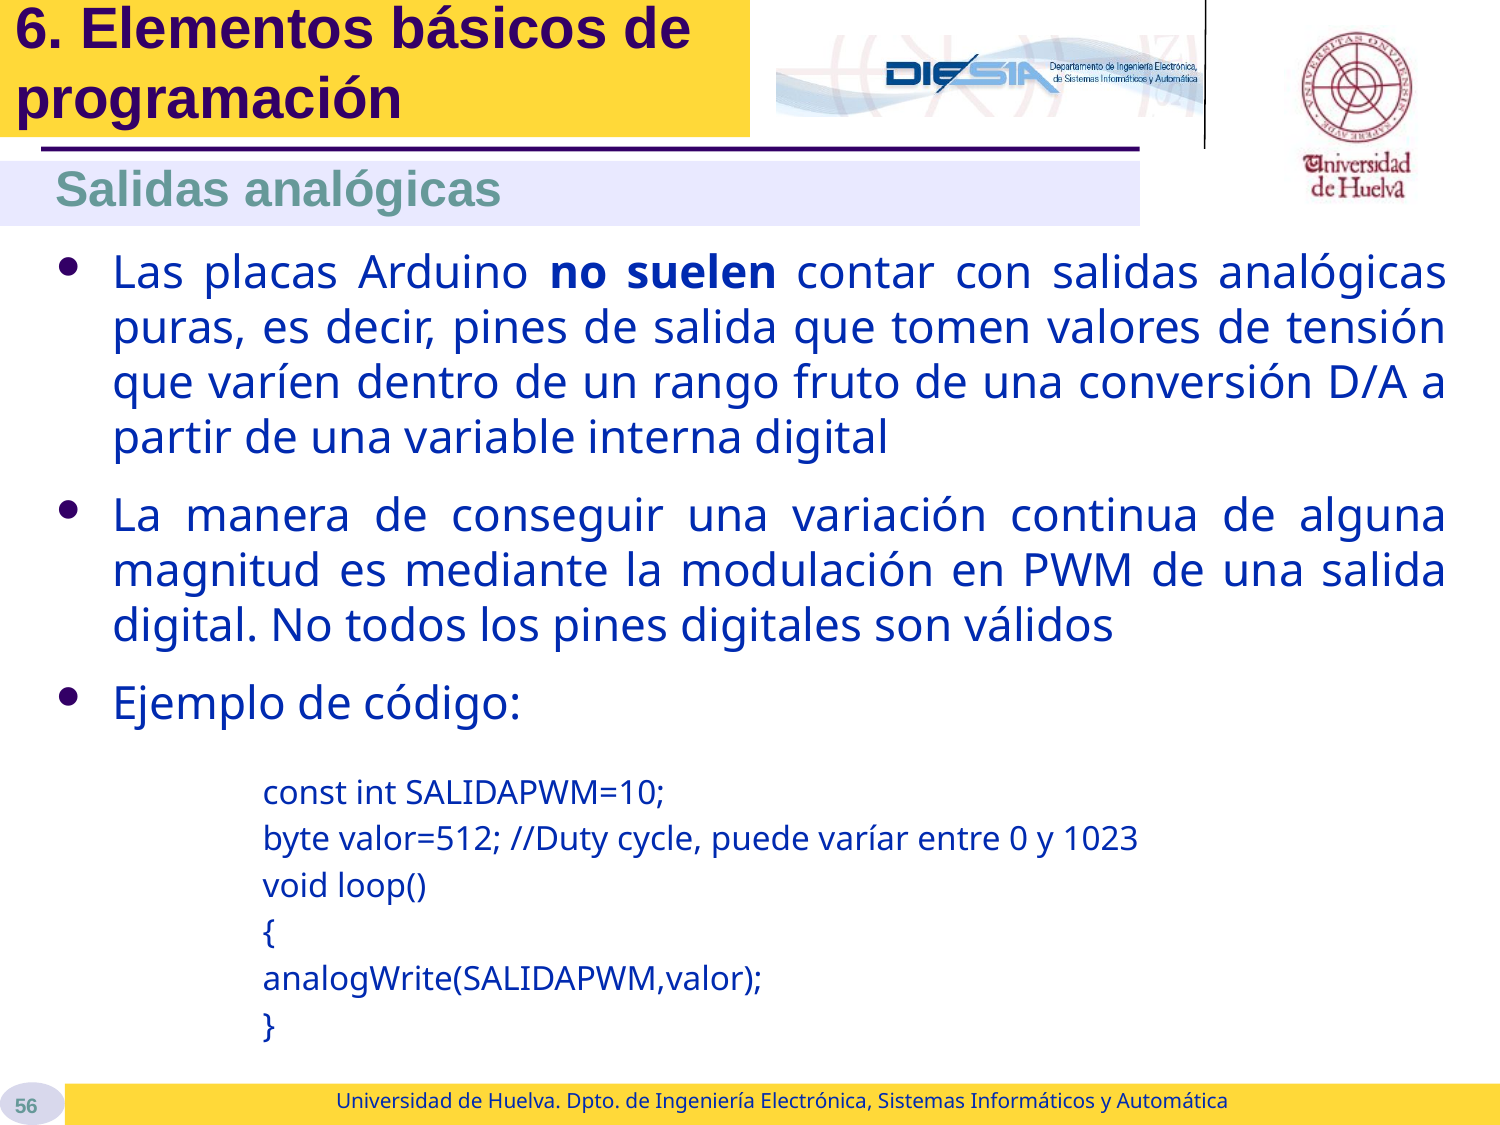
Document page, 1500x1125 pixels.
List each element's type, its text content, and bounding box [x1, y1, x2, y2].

title 6. Elementos básicos de programación [0, 0, 750, 138]
picture [776, 35, 1203, 117]
list Las placas Arduino no suelen contar con salidas analógicas puras, es decir, pines de salida que tomen valores de tensión que varíen dentro de un rango fruto de una conversión D/A a partir de una variable interna digital La manera de conseguir una variación continua de alguna magnitud es mediante la modulación en PWM de una salida digital. No todos los pines digitales son válidos Ejemplo de código: const int SALIDAPWM=10; byte valor=512; //Duty cycle, puede varíar entre 0 y 1023 void loop() { analogWrite(SALIDAPWM,valor); } [41, 235, 1463, 1032]
picture [1284, 25, 1429, 205]
text_box Salidas analógicas [41, 148, 1412, 224]
